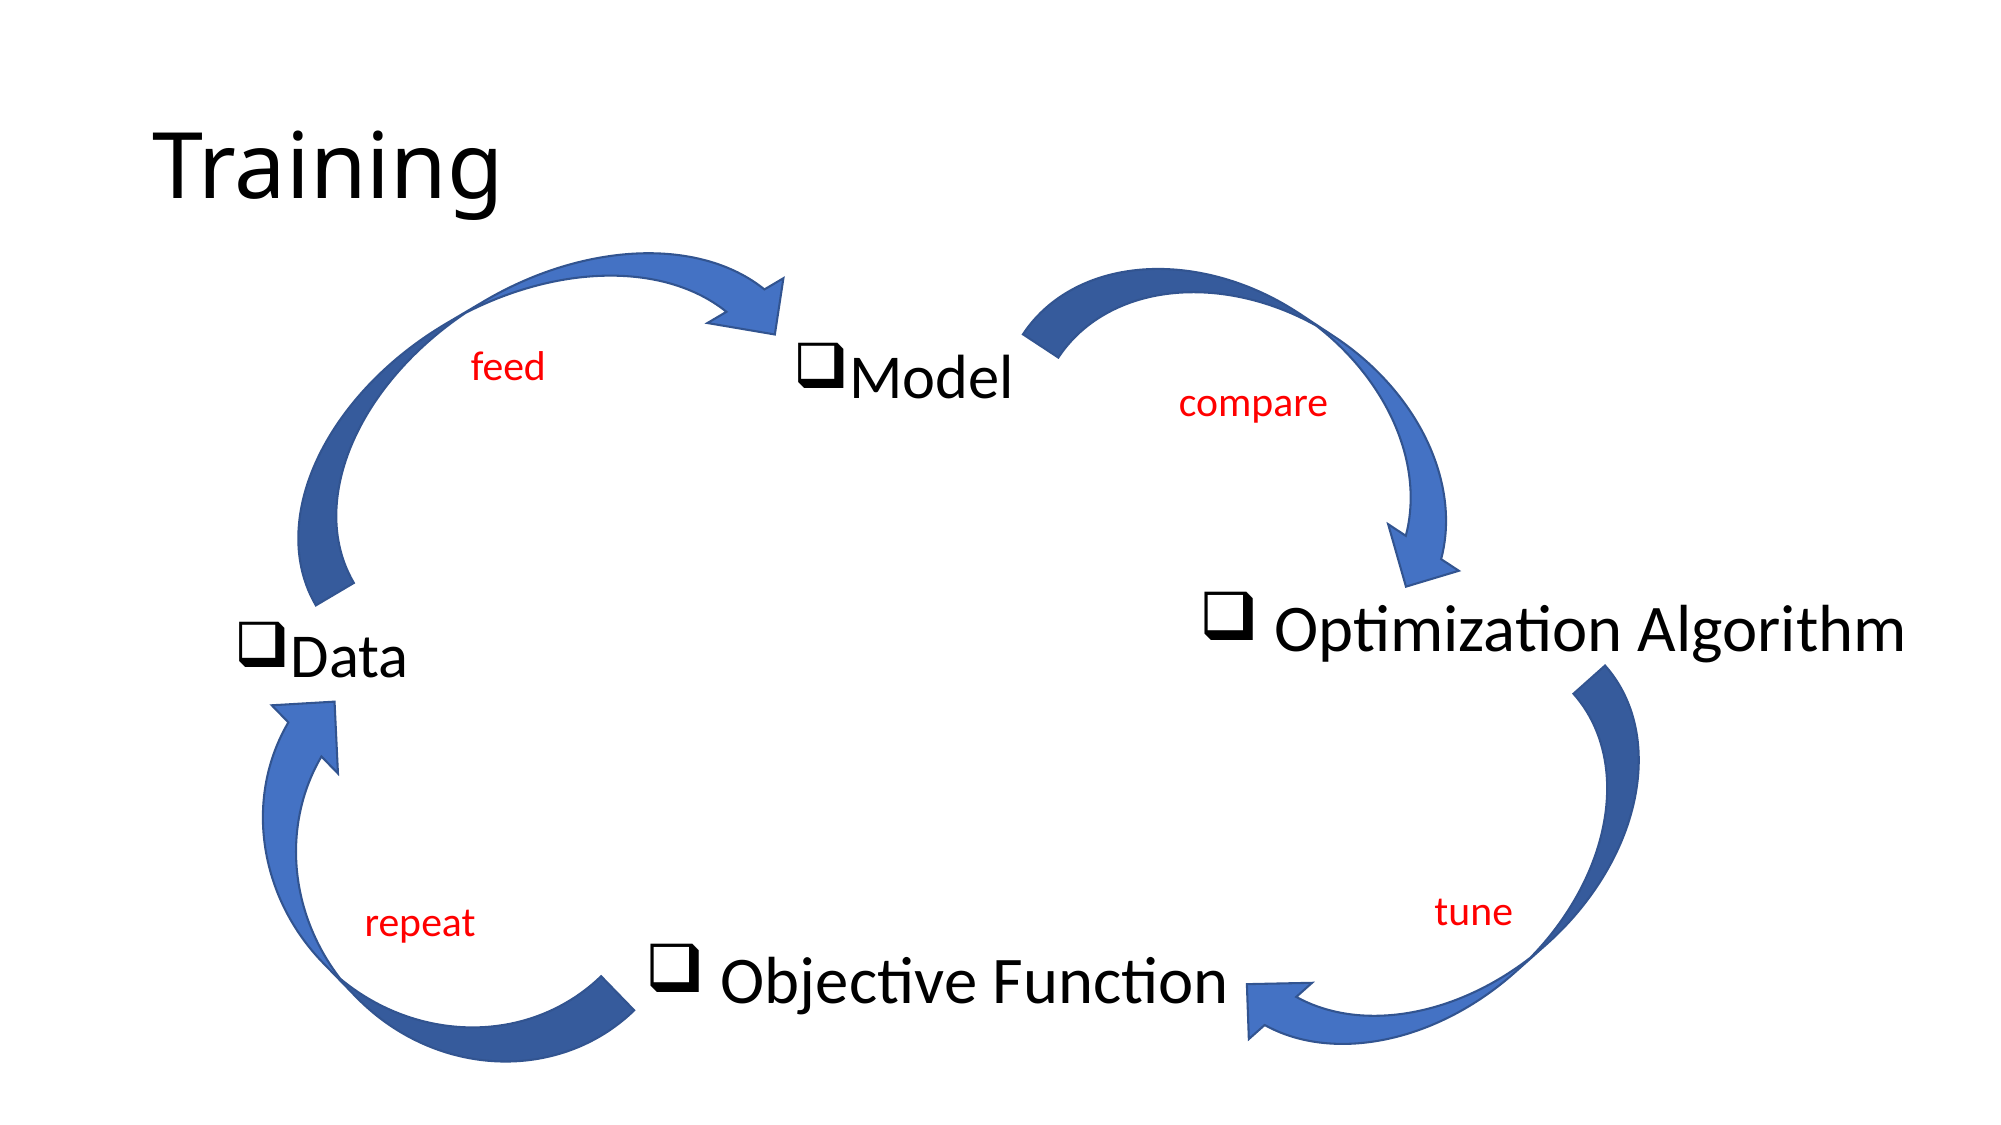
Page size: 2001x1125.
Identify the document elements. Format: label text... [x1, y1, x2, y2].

text_box Data [219, 607, 424, 698]
text_box repeat [349, 887, 500, 953]
text_box compare [1164, 367, 1394, 432]
text_box [297, 252, 785, 607]
text_box [1021, 267, 1462, 588]
text_box feed [456, 331, 607, 397]
text_box tune [1419, 876, 1570, 942]
text_box Objective Function [631, 929, 1244, 1025]
text_box [261, 700, 636, 1063]
text_box Model [778, 328, 1030, 419]
text_box [1245, 664, 1640, 1045]
text_box Optimization Algorithm [1184, 576, 1937, 672]
title Training [137, 59, 1863, 278]
